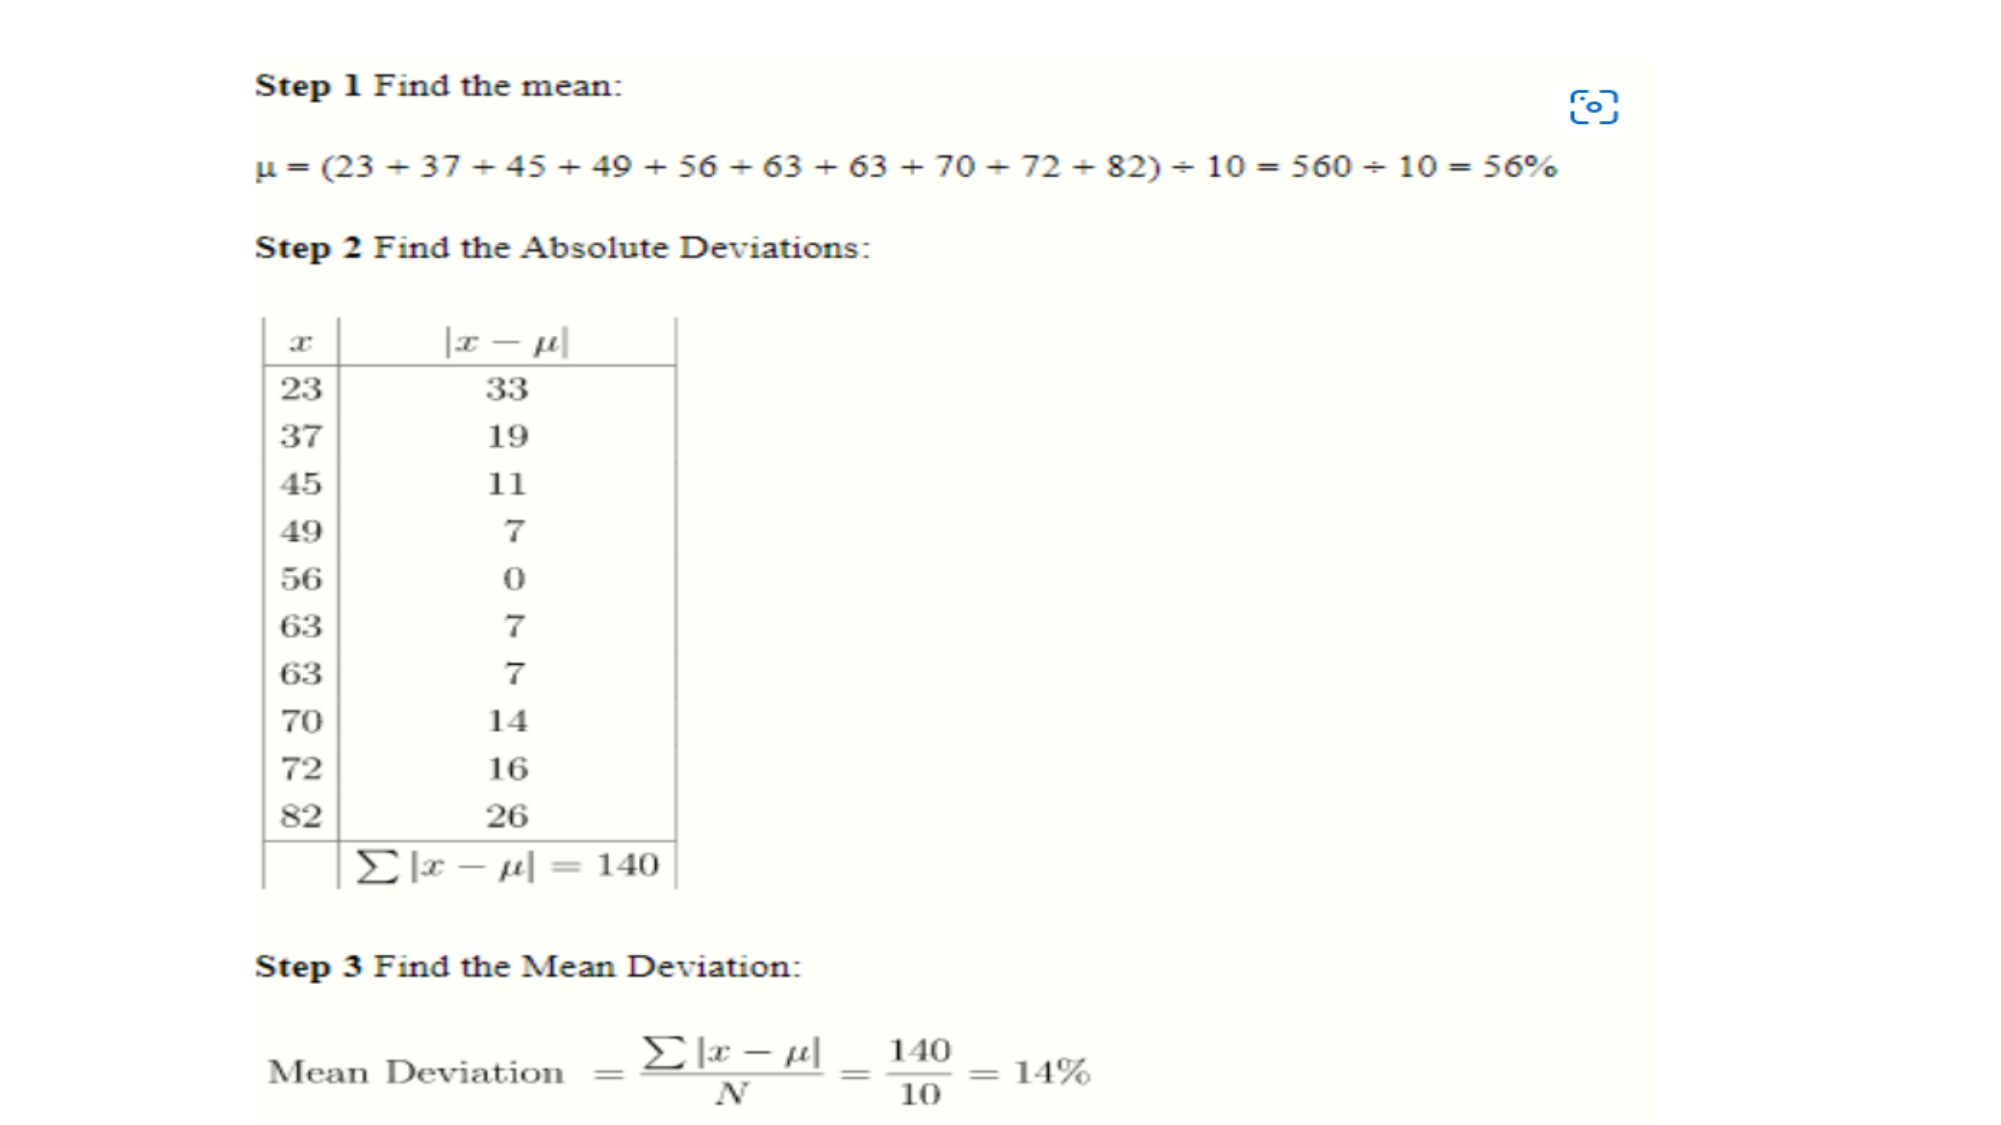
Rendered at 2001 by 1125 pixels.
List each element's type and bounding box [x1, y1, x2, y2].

list [254, 39, 1700, 1125]
